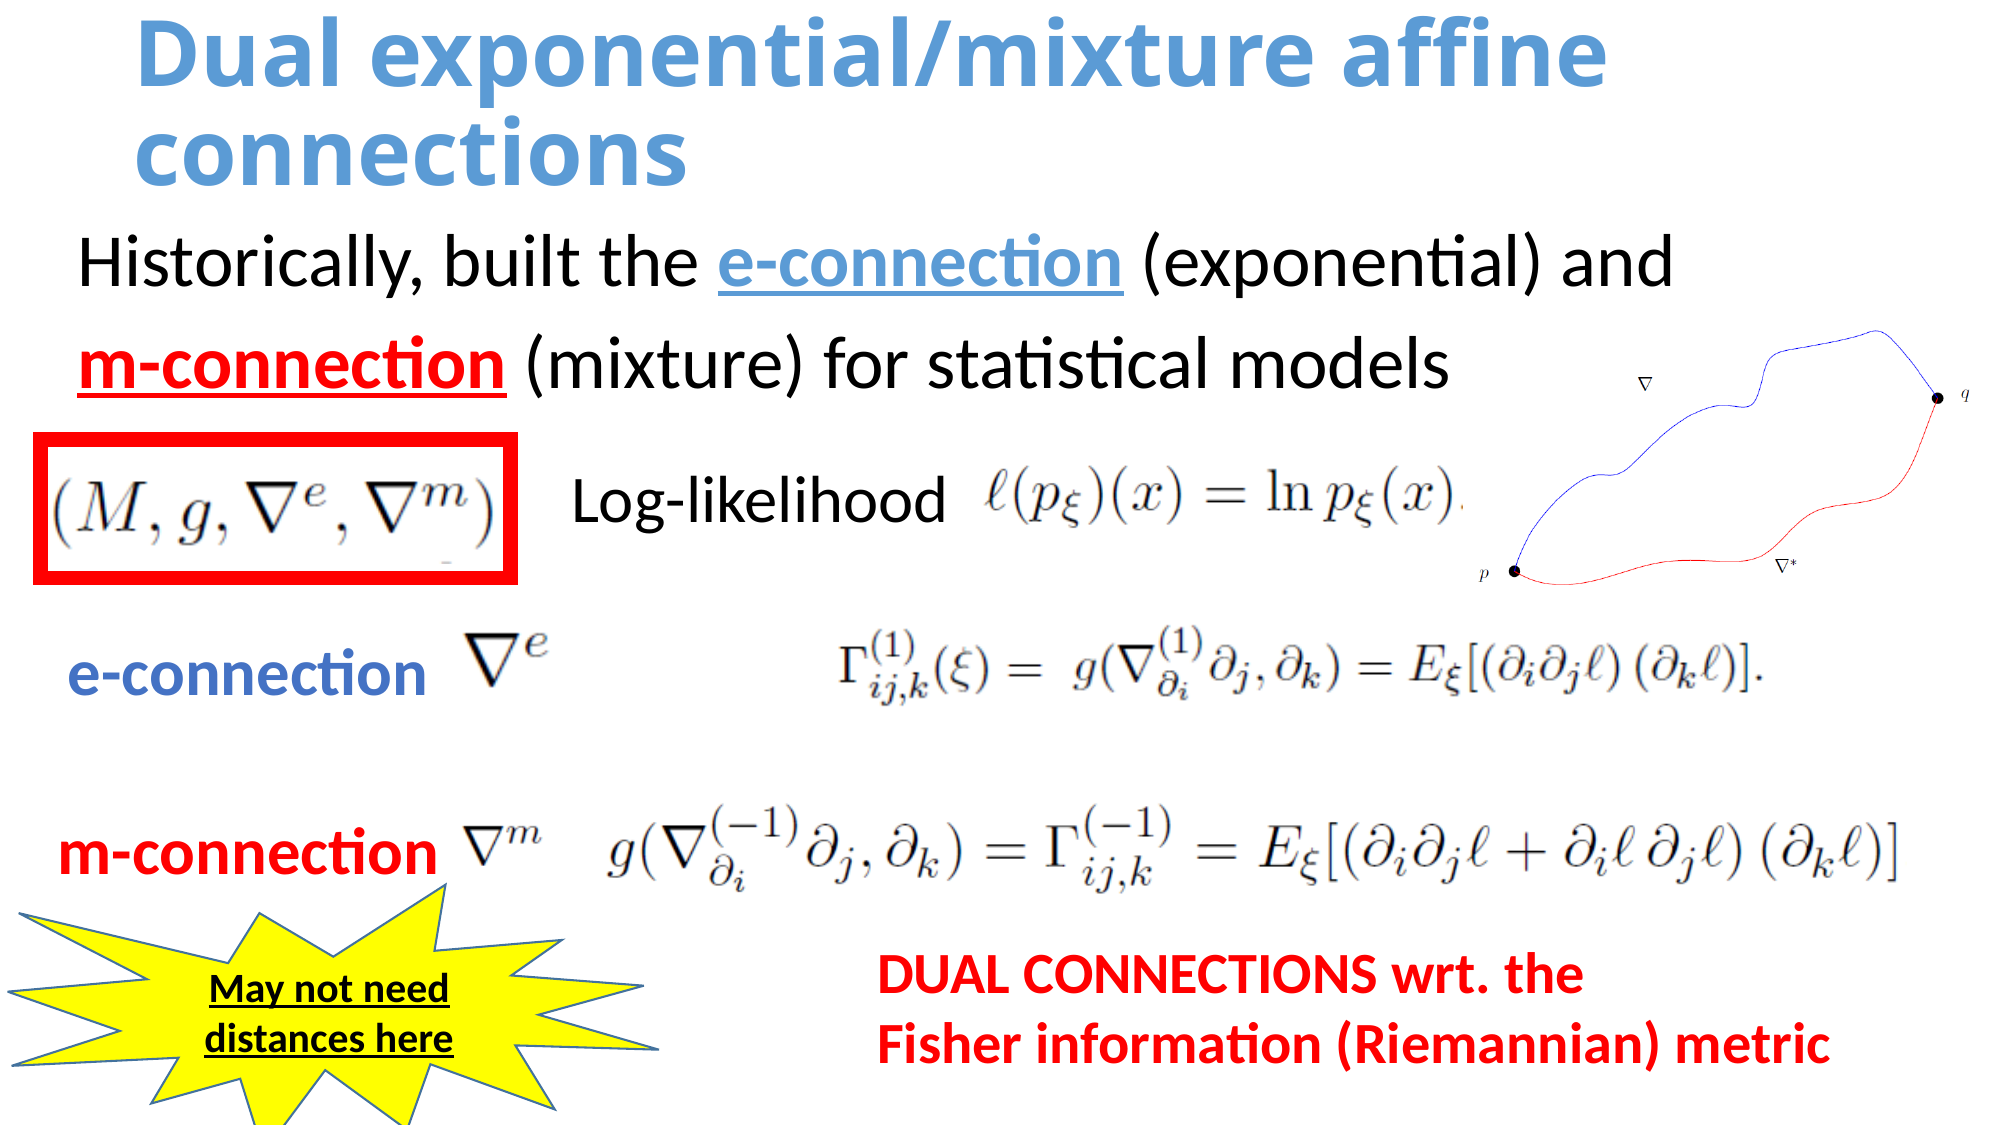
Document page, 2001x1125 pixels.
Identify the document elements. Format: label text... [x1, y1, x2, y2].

picture [800, 602, 1793, 732]
text_box Log-likelihood [556, 448, 923, 544]
picture [1477, 330, 1970, 585]
picture [440, 608, 567, 709]
text_box m-connection [42, 800, 455, 895]
text_box e-connection [53, 621, 444, 717]
list Historically, built the e-connection (exponential) and m-connection (mixture) for statistical models [62, 214, 1907, 381]
text_box [40, 439, 512, 579]
picture [40, 470, 509, 564]
title Dual exponential/mixture affine connections [118, 0, 2000, 216]
text_box DUAL CONNECTIONS wrt. the Fisher information (Riemannian) metric [862, 927, 1847, 1083]
picture [923, 439, 1463, 544]
text_box May not need distances here [7, 885, 660, 1125]
picture [442, 764, 1907, 929]
